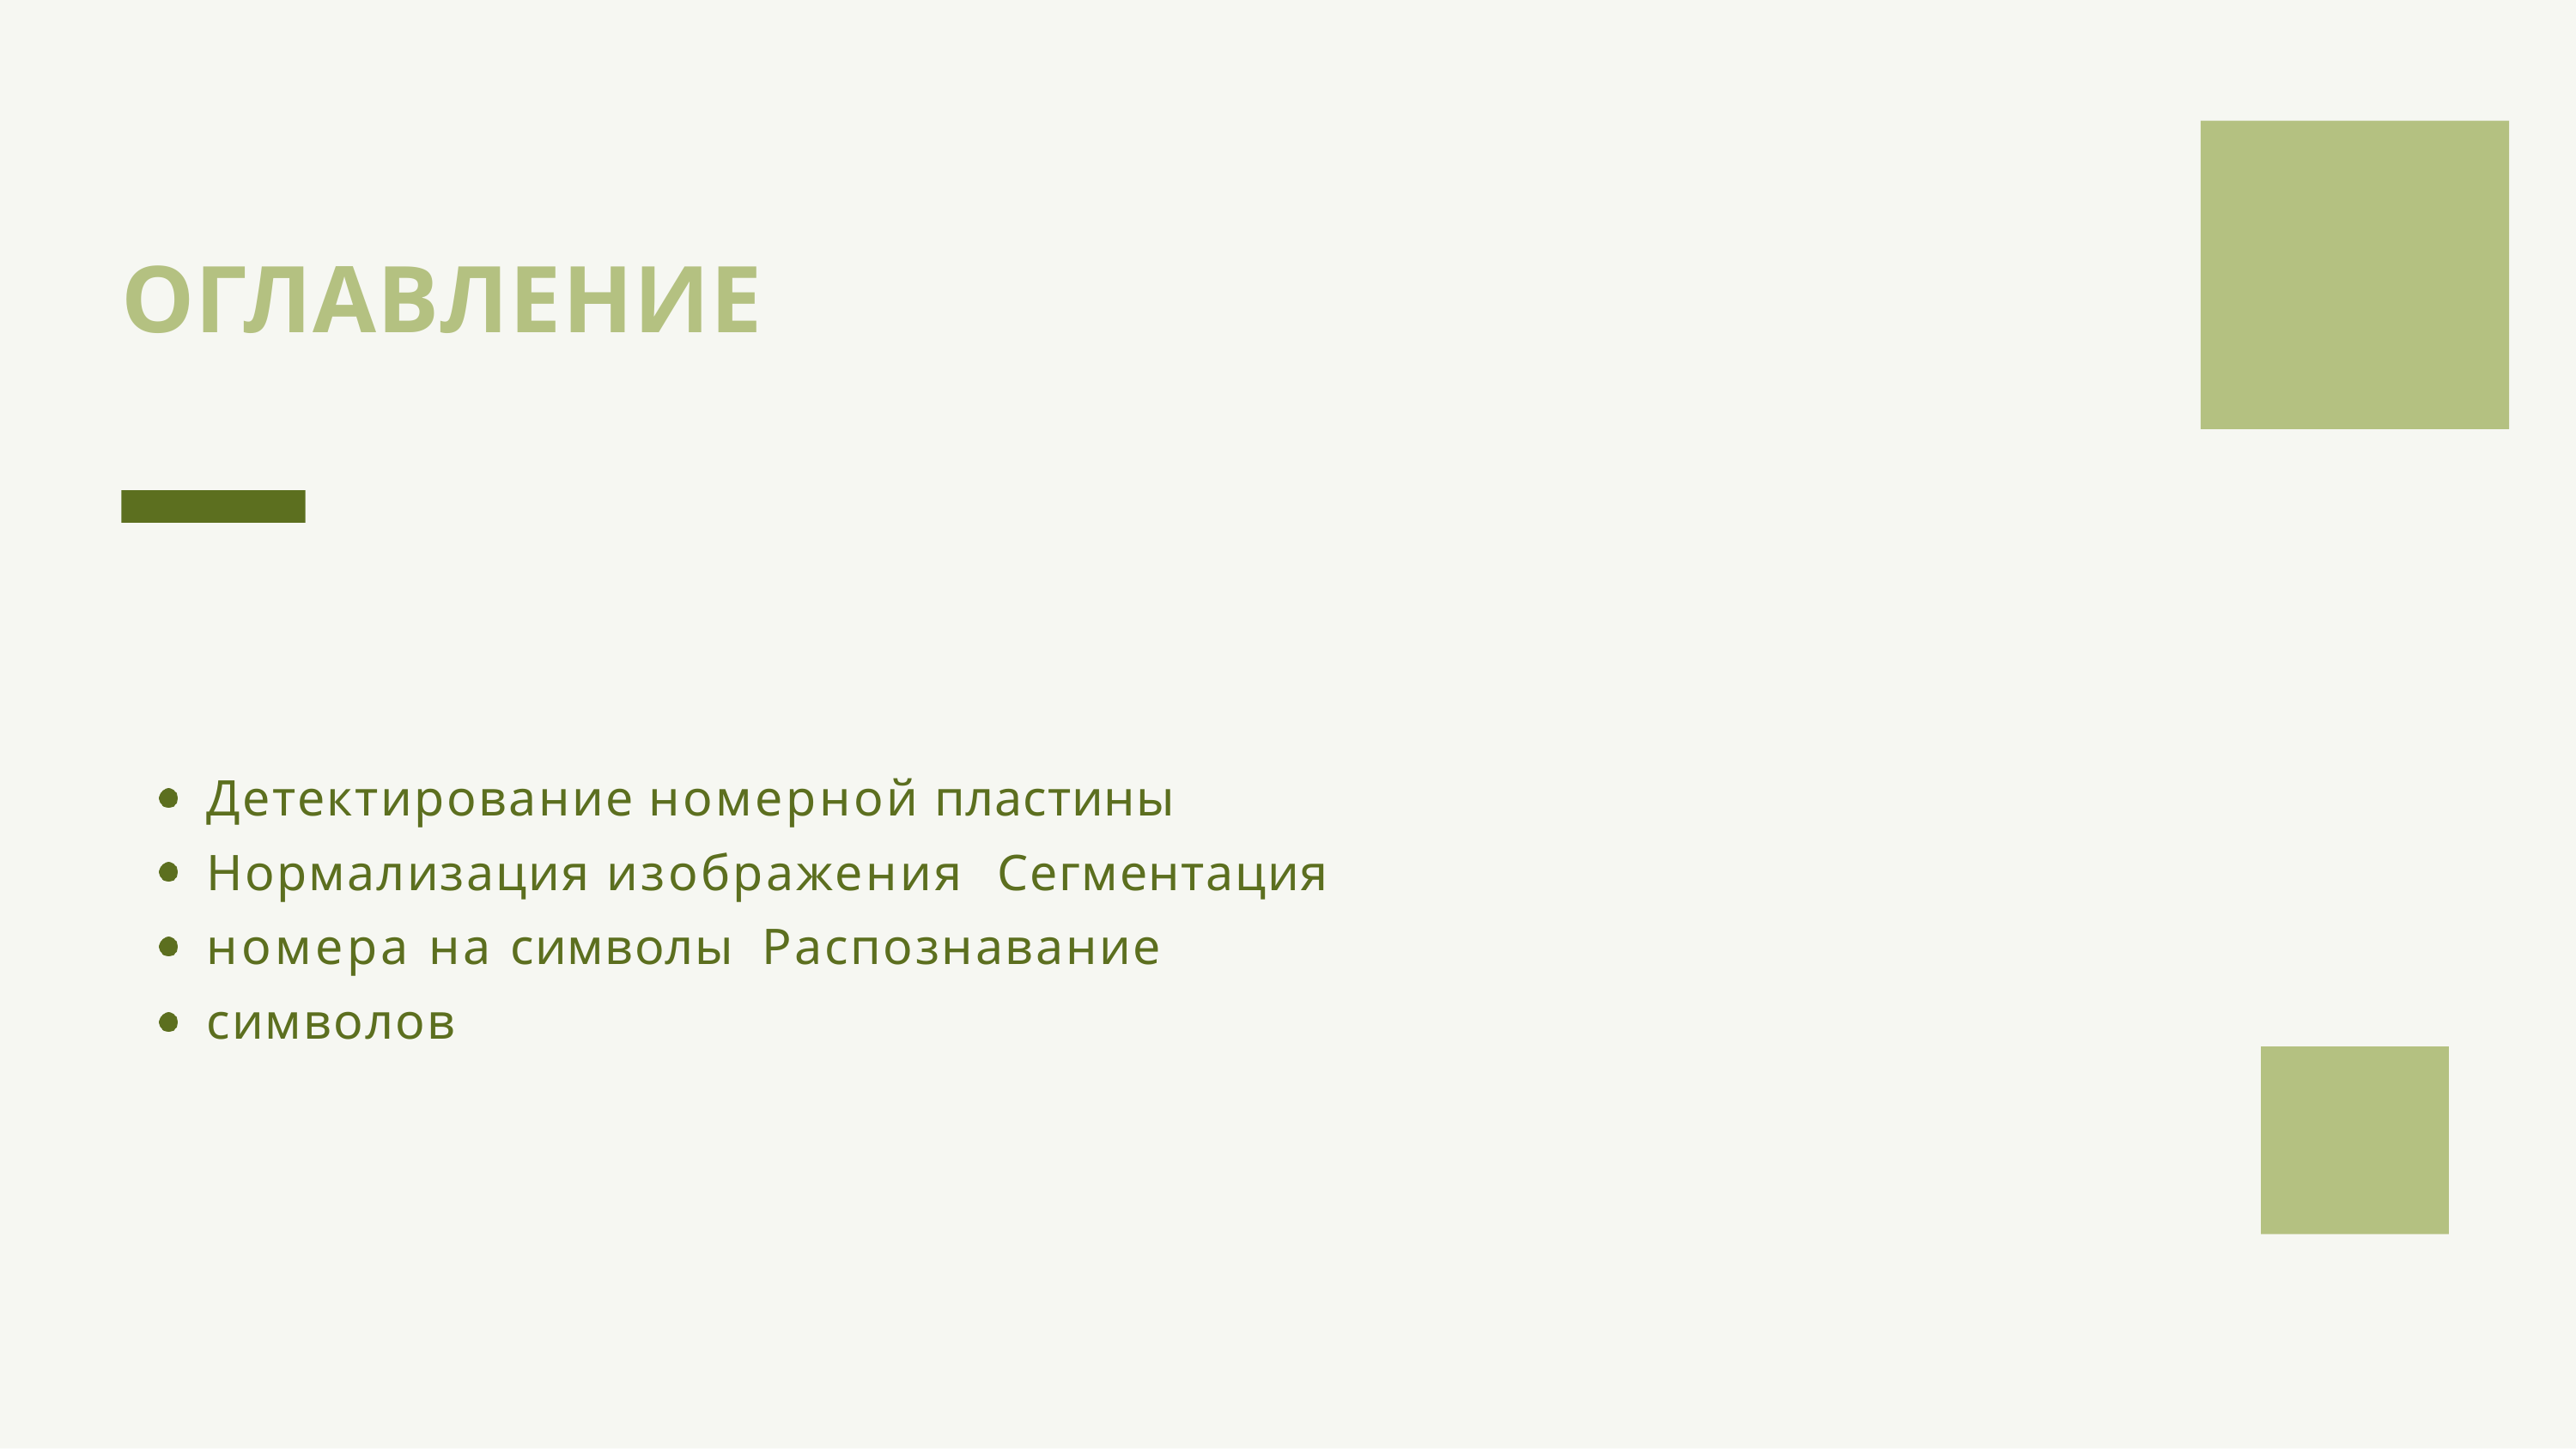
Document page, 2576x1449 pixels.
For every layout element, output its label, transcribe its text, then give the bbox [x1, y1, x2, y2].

text_box Детектирование номерной пластины Нормализация изображения Сегментация номера на символы Распознавание символов [204, 750, 1400, 1049]
picture [158, 937, 179, 956]
text_box [121, 490, 306, 523]
text_box [2200, 120, 2510, 429]
text_box [2261, 1046, 2449, 1234]
text_box ОГЛАВЛЕНИЕ [119, 238, 944, 482]
picture [158, 862, 179, 882]
picture [158, 1012, 179, 1032]
picture [158, 788, 179, 808]
